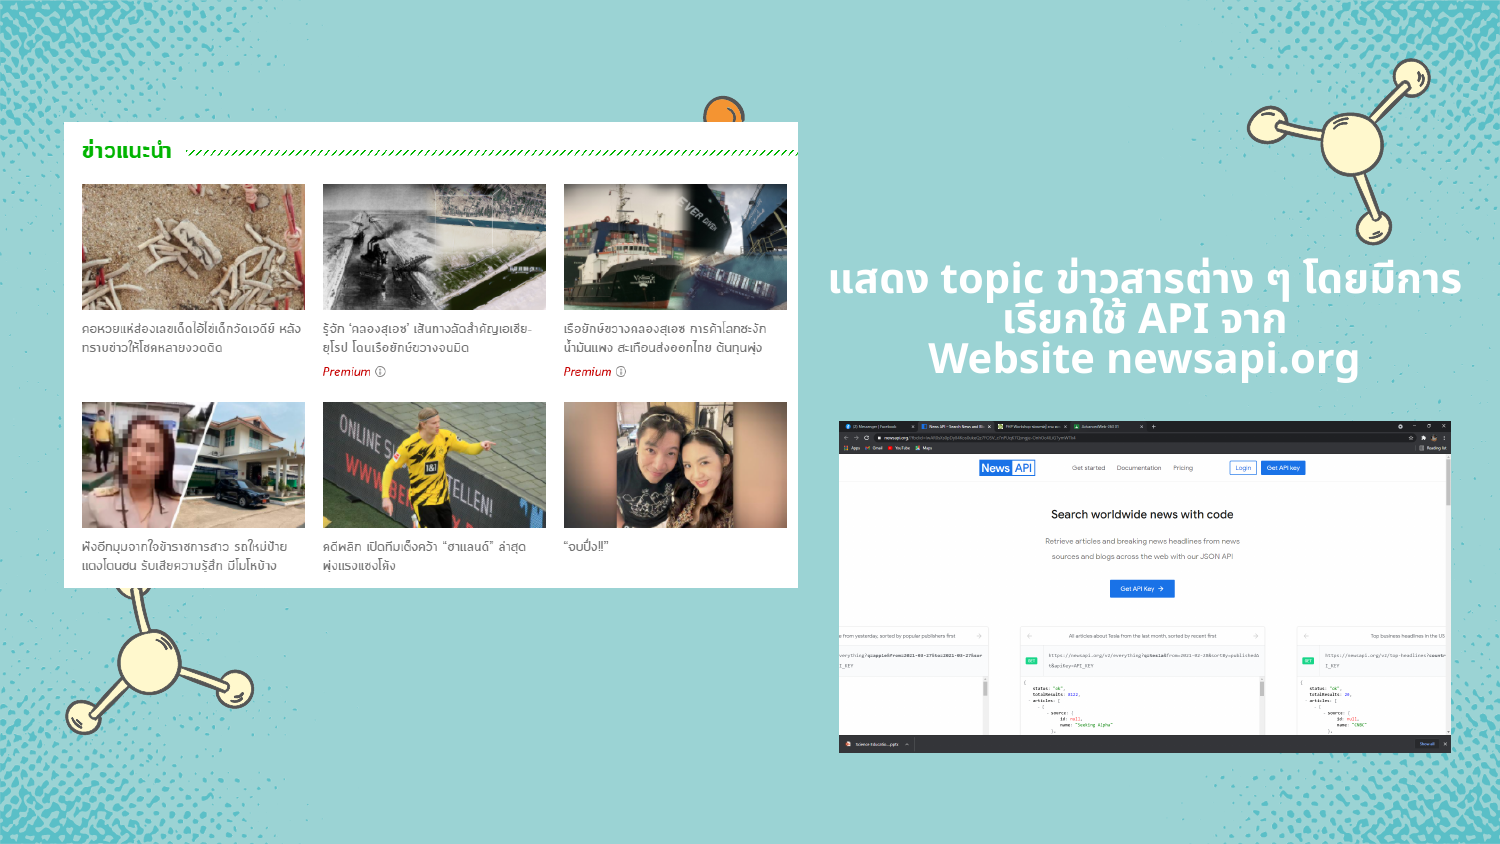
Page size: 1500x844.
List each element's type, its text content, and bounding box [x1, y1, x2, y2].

picture [0, 0, 1500, 844]
title แสดง topic ข่าวสารต่าง ๆ โดยมีการเรียกใช้ API จาก Website newsapi.org [810, 103, 1479, 541]
